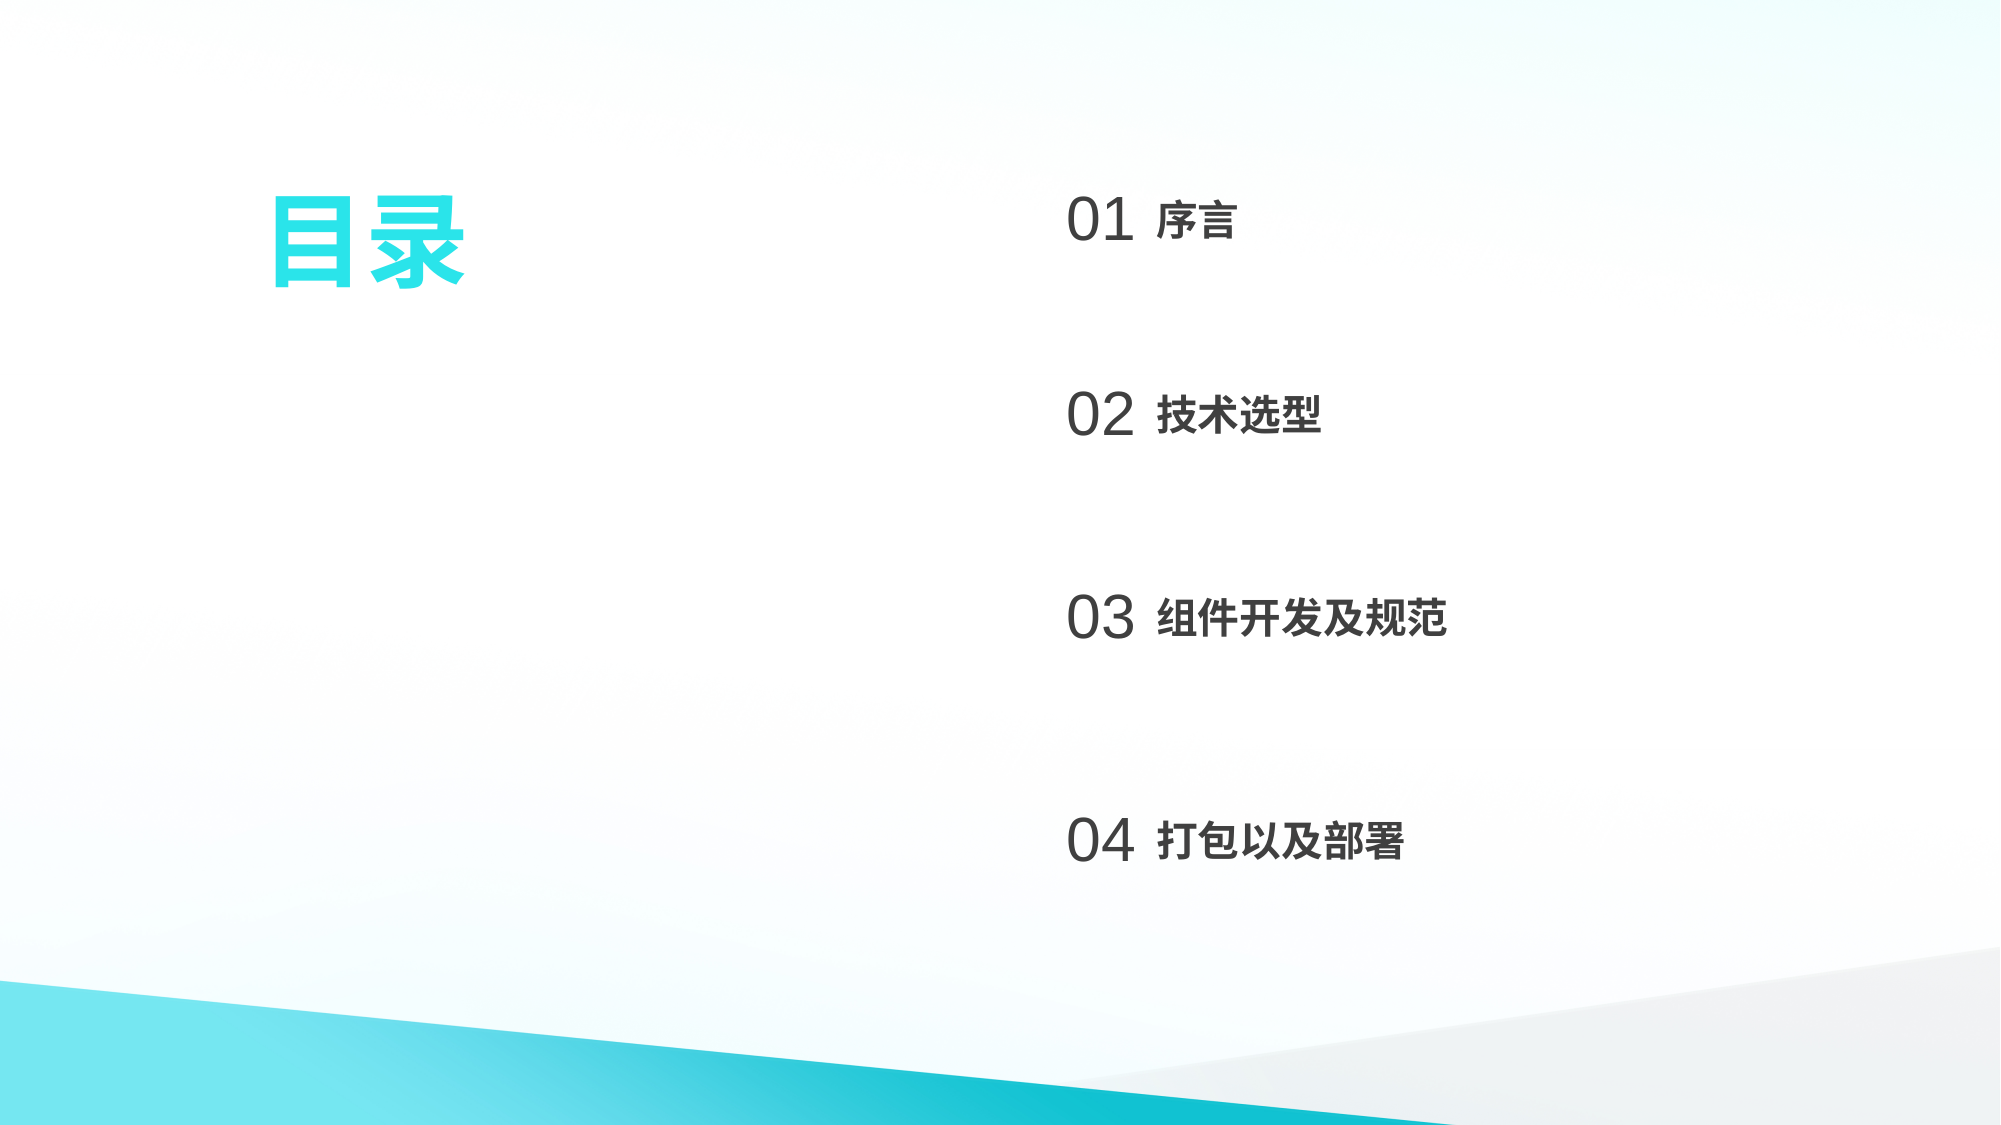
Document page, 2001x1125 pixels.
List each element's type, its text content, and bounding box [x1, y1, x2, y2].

text_box 打包以及部署 [1141, 813, 1625, 900]
list 组件开发及规范 [1141, 589, 1625, 676]
text_box 04 [1051, 800, 1154, 887]
list 02 [1051, 373, 1154, 460]
title 目录 [246, 137, 956, 355]
picture [0, 0, 2000, 1125]
list 序言 [1141, 191, 1625, 278]
list 03 [1051, 576, 1154, 663]
list 01 [1051, 178, 1154, 266]
list 技术选型 [1141, 386, 1625, 473]
